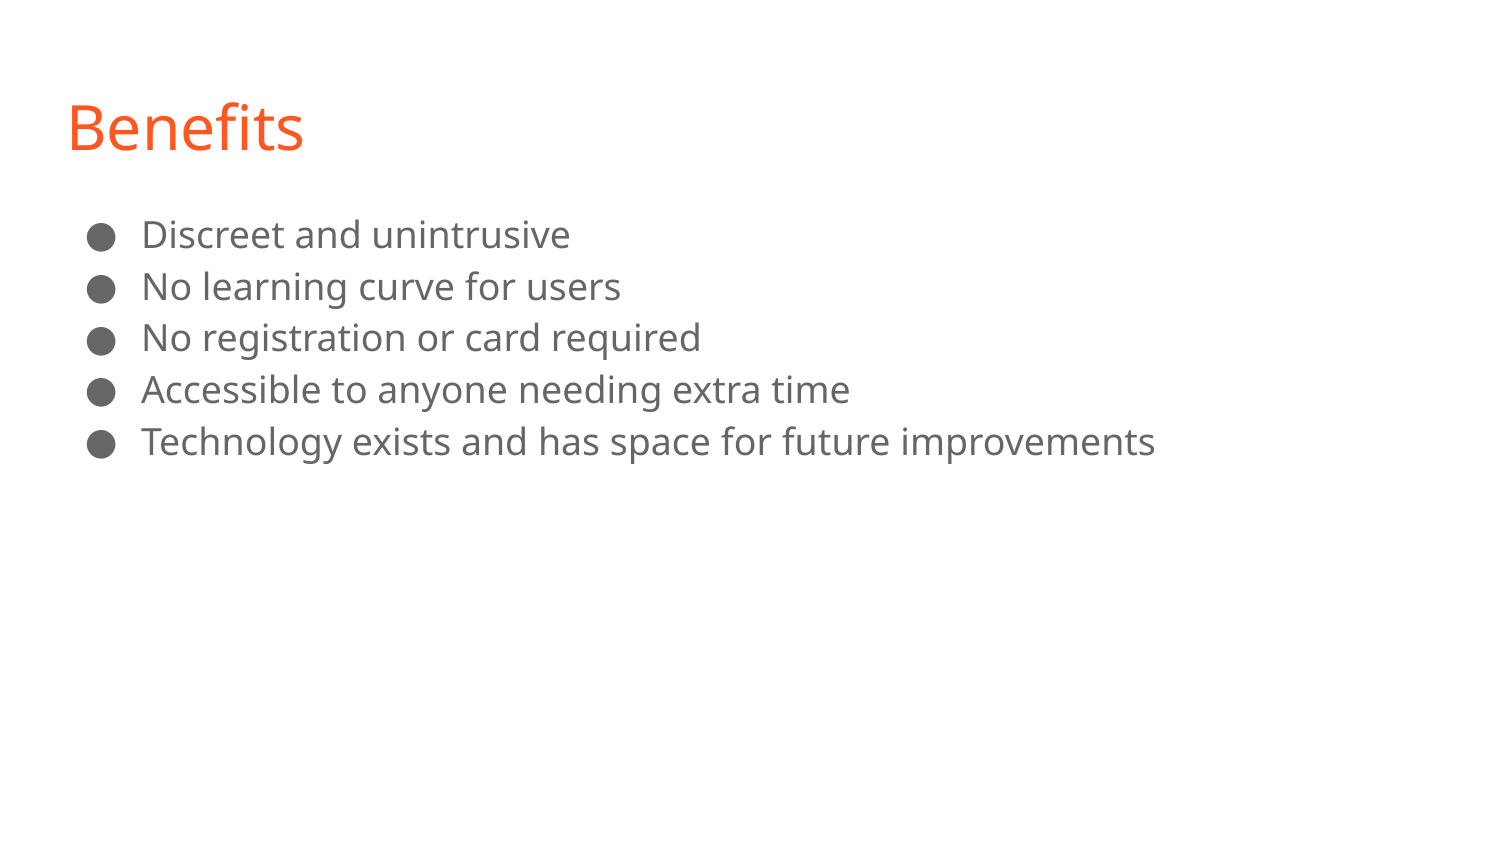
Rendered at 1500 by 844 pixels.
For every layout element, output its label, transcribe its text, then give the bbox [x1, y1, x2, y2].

list Discreet and unintrusive No learning curve for users No registration or card required Accessible to anyone needing extra time Technology exists and has space for future improvements [51, 189, 1449, 750]
title Benefits [51, 72, 1449, 167]
